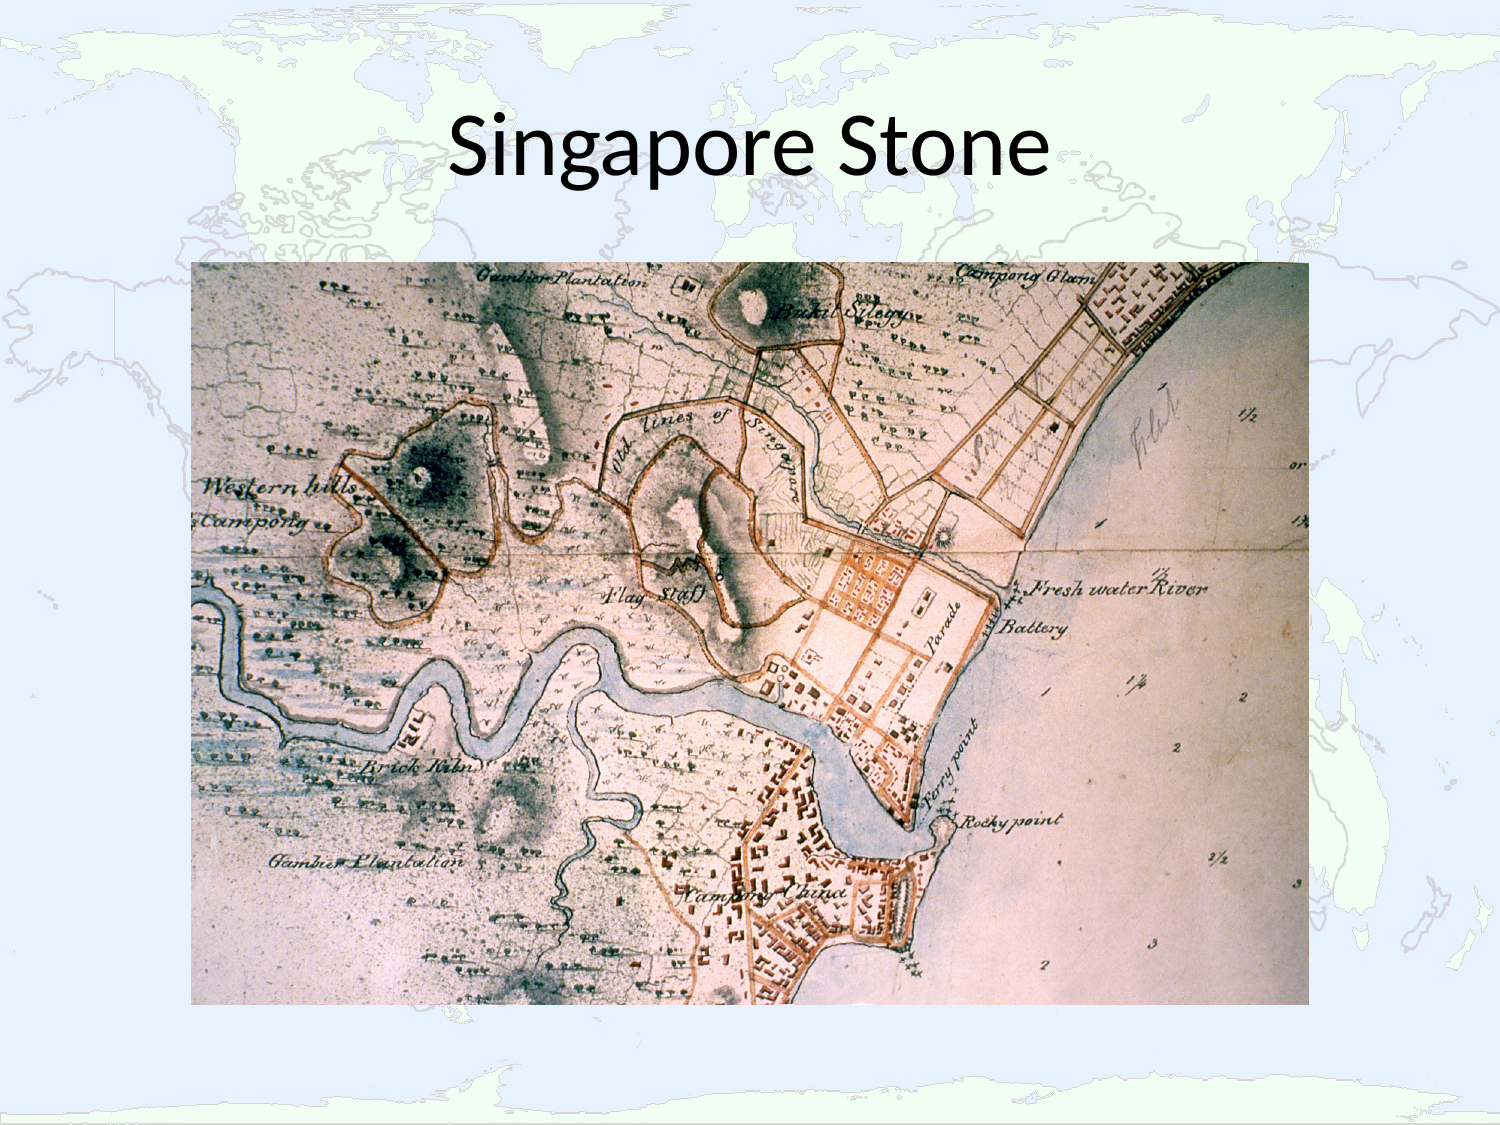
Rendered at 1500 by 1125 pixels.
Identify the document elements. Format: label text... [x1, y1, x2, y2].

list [191, 262, 1309, 1006]
title Singapore Stone [75, 45, 1425, 233]
